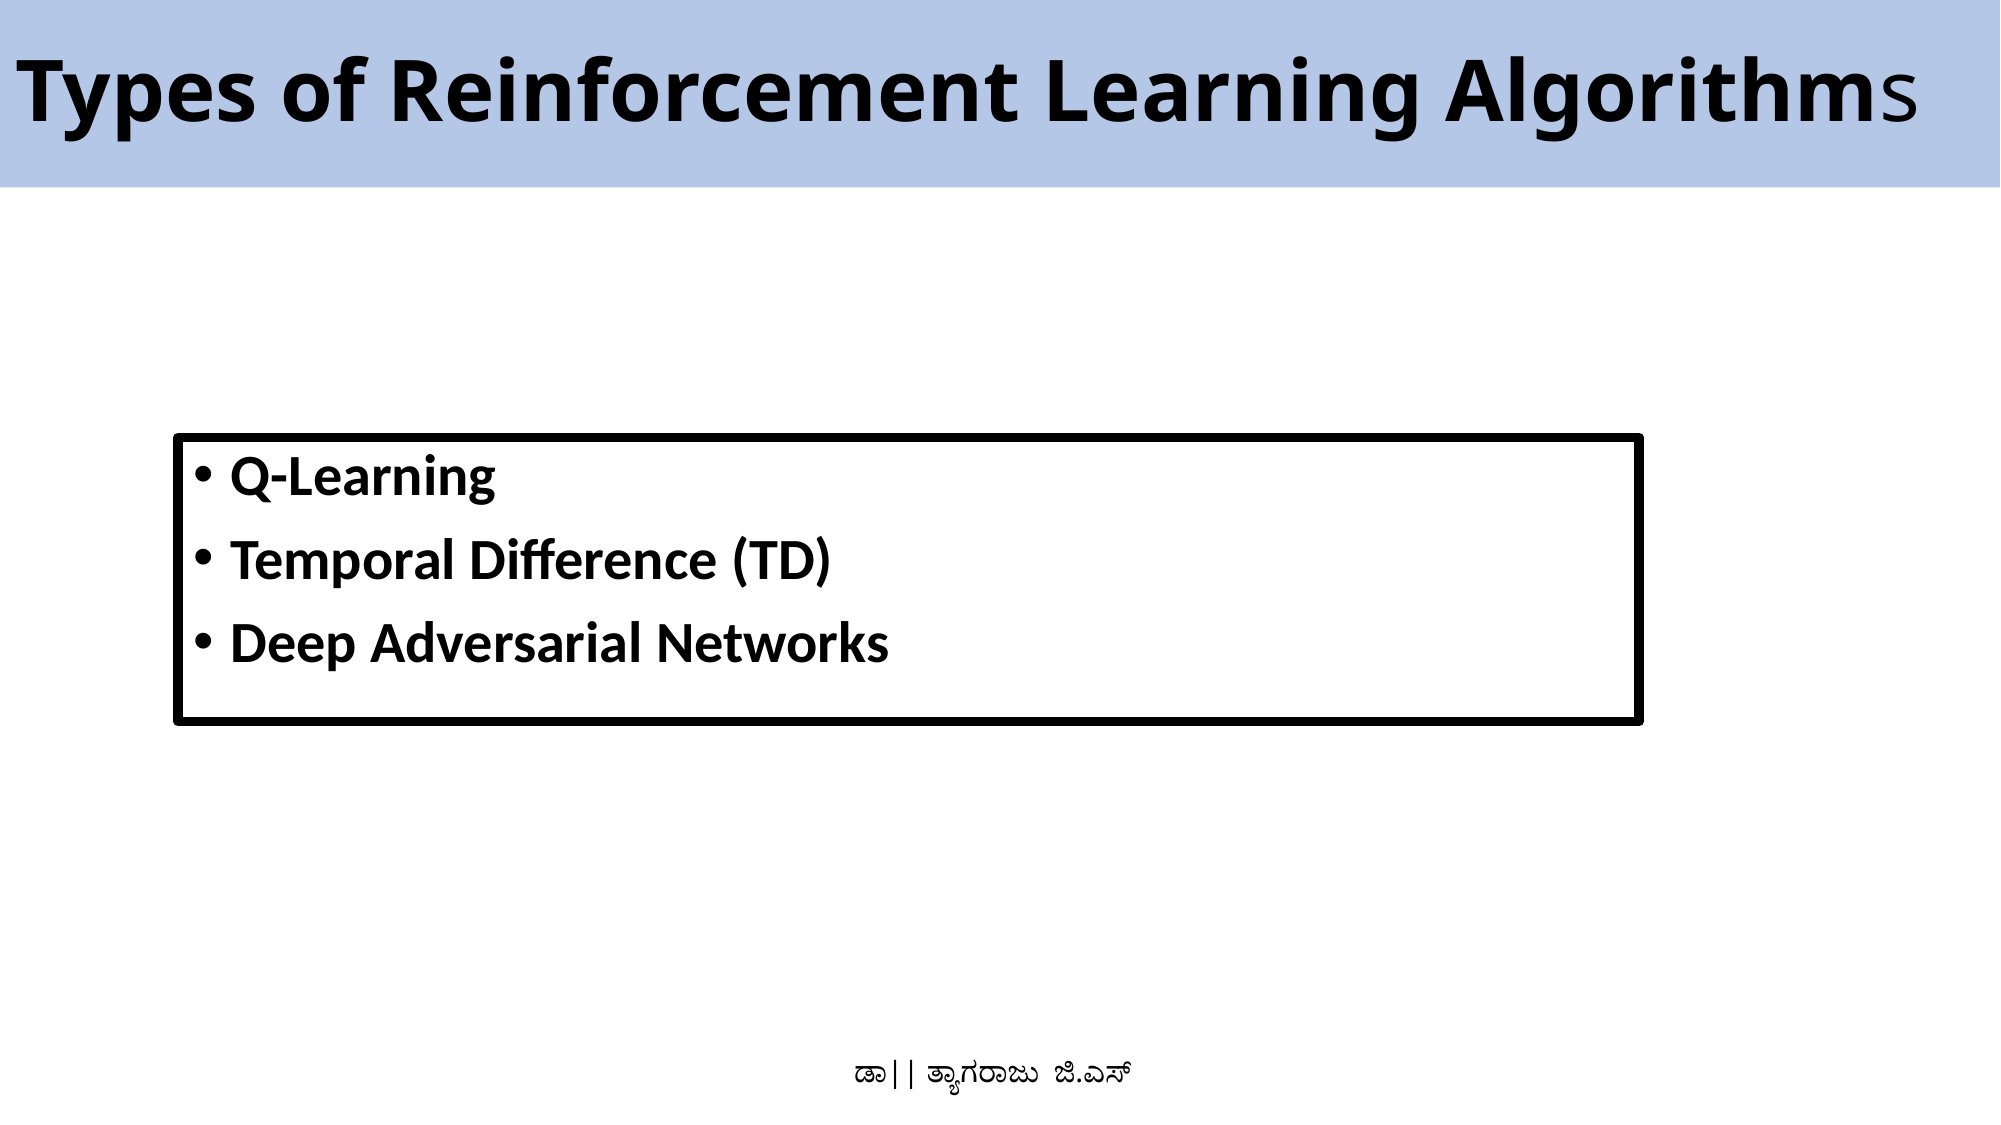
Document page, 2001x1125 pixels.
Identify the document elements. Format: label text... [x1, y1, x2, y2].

title Types of Reinforcement Learning Algorithms [0, 0, 2000, 188]
footer ಡಾ|| ತ್ಯಾಗರಾಜು ಜಿ.ಎಸ್ [662, 1042, 1338, 1103]
list Q-Learning Temporal Difference (TD) Deep Adversarial Networks [178, 437, 1640, 722]
